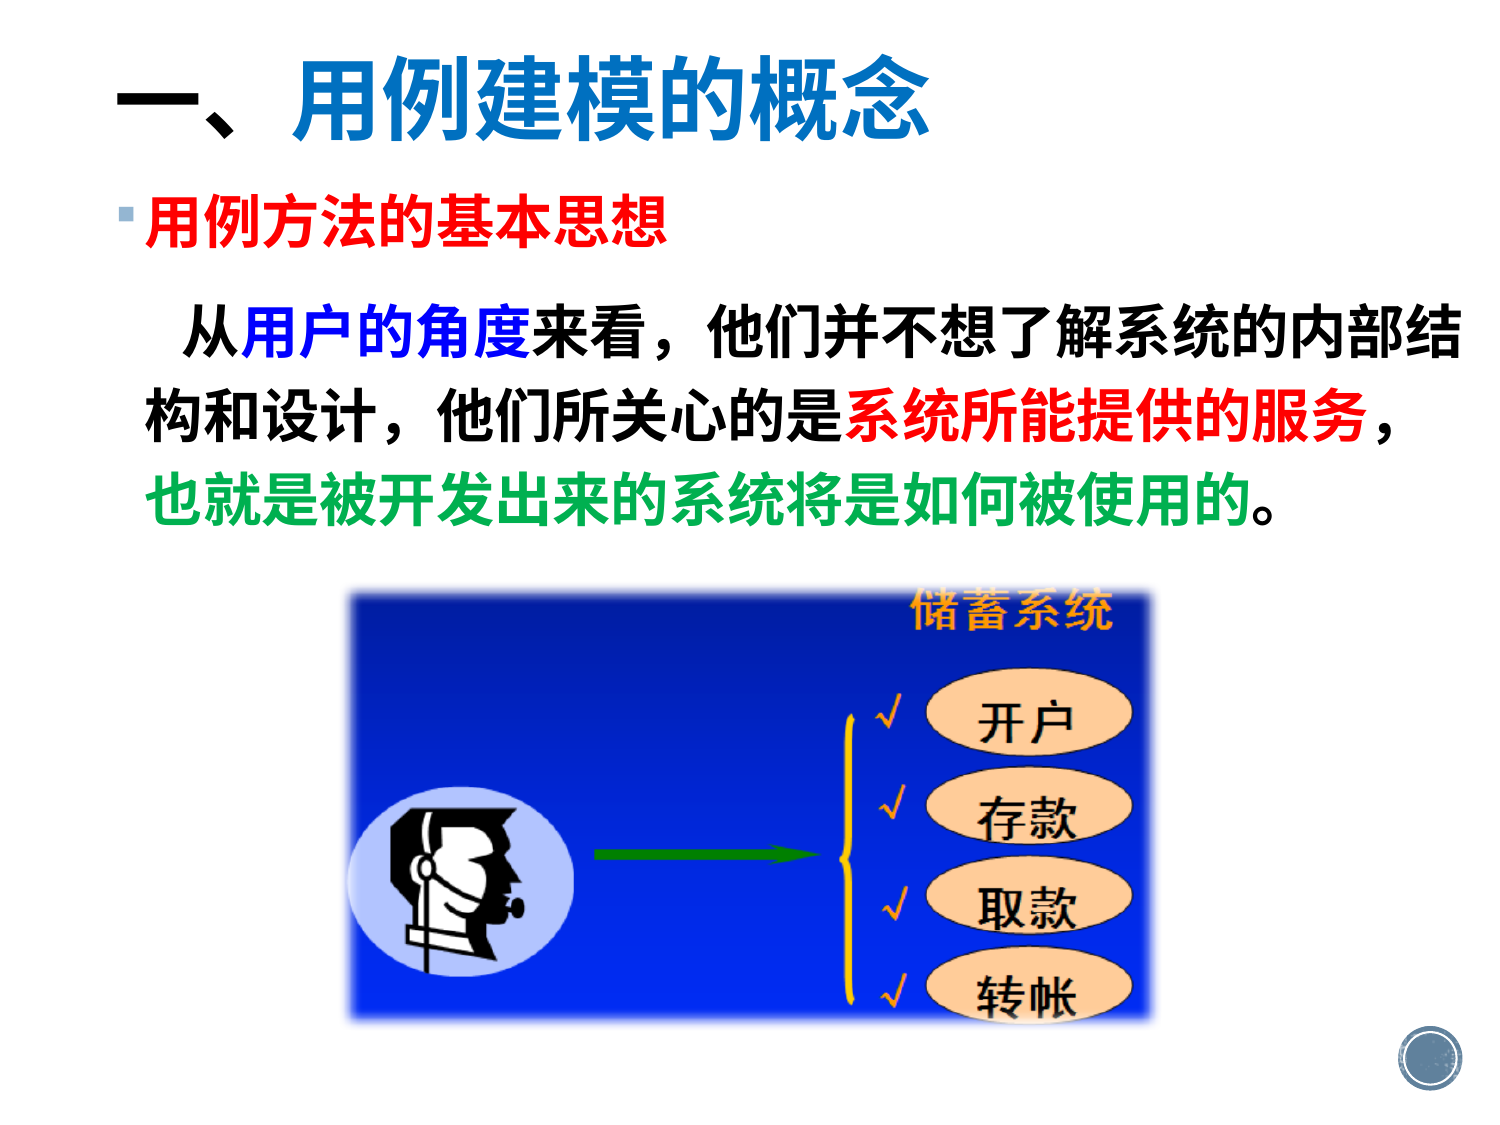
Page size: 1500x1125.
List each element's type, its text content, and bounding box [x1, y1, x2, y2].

text_box 一、用例建模的概念 [99, 45, 1375, 163]
picture [341, 584, 1161, 1029]
list 用例方法的基本思想 从用户的角度来看，他们并不想了解系统的内部结构和设计，他们所关心的是系统所能提供的服务，也就是被开发出来的系统将是如何被使用的。 [99, 185, 1482, 936]
